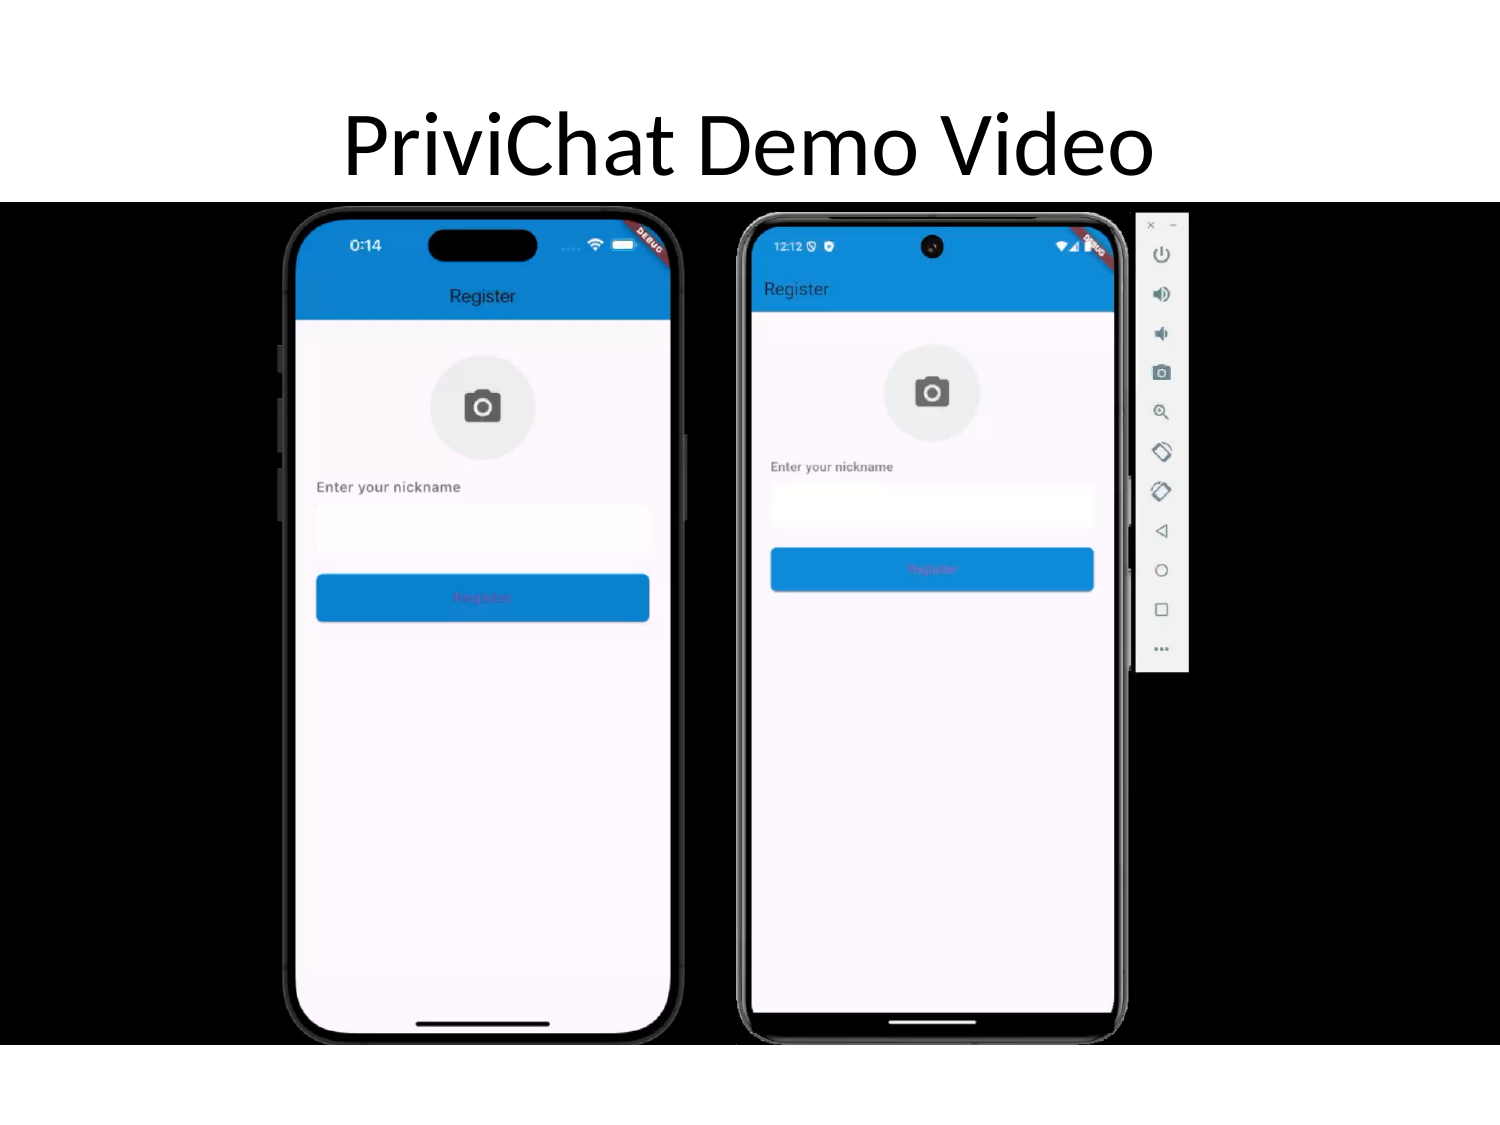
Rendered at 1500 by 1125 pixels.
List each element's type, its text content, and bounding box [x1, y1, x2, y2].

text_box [0, 201, 1500, 1046]
title PriviChat Demo Video [75, 45, 1425, 199]
